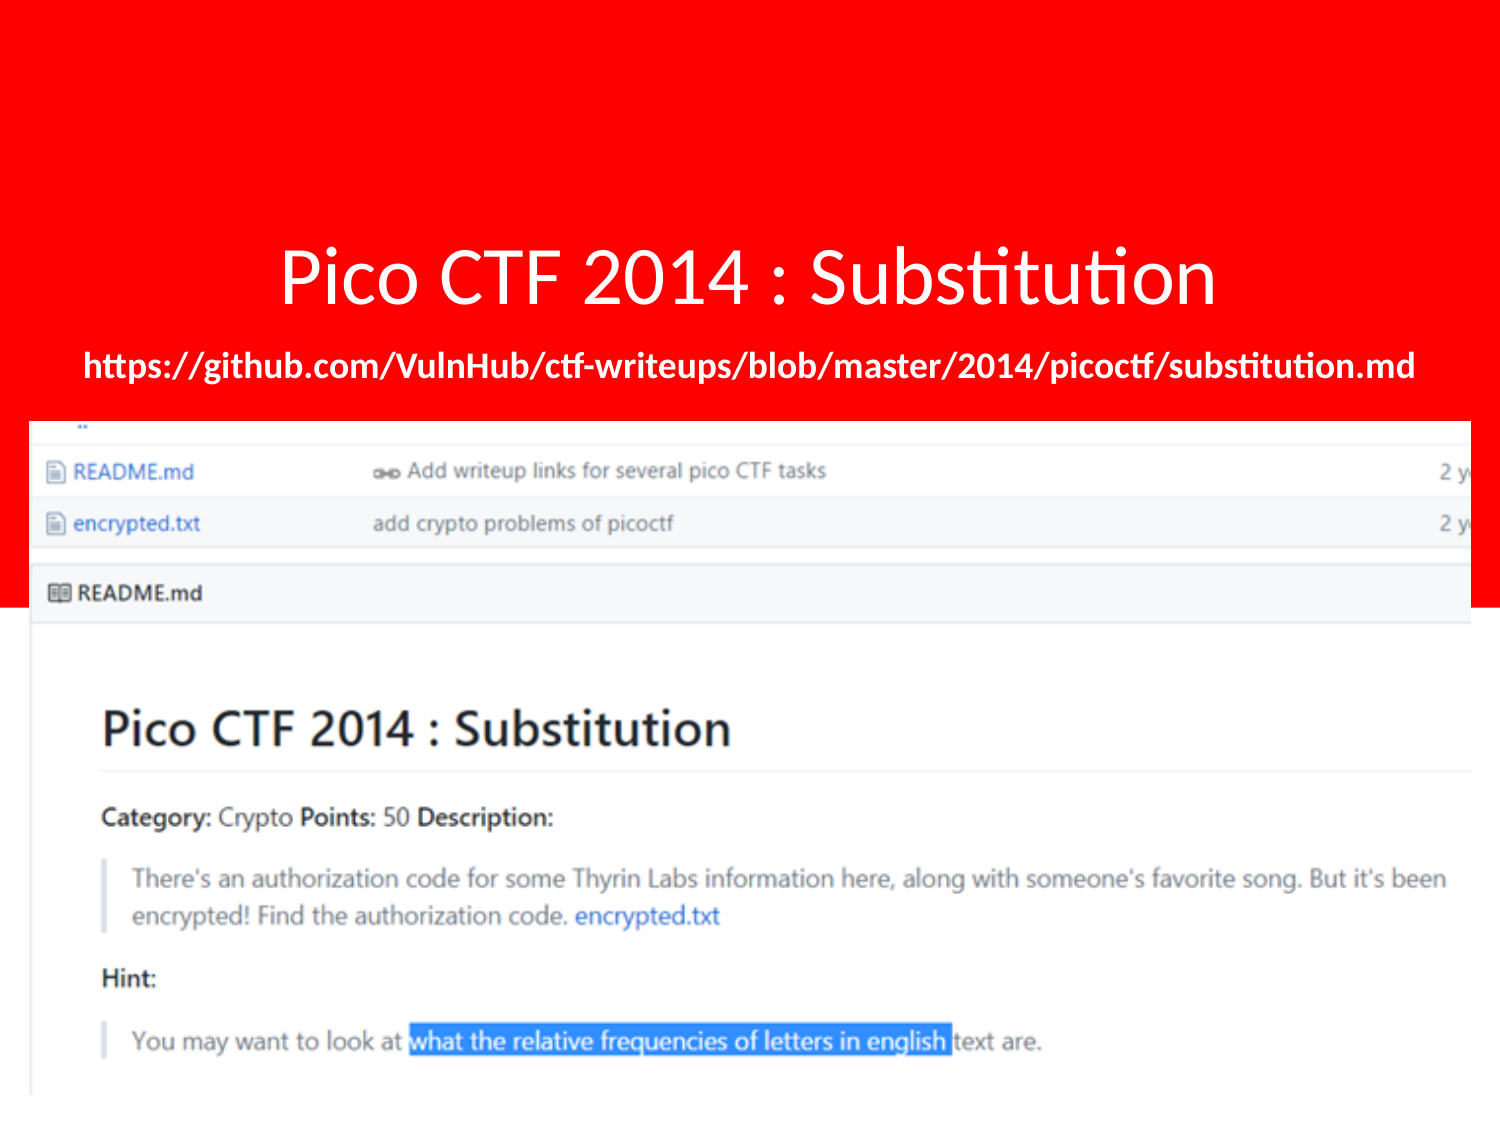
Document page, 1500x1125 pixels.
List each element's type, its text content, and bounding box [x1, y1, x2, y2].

text_box Pico CTF 2014 : Substitution https://github.com/VulnHub/ctf-writeups/blob/master/2014/picoctf/substitution.md [0, 0, 1500, 608]
picture [28, 420, 1472, 1095]
